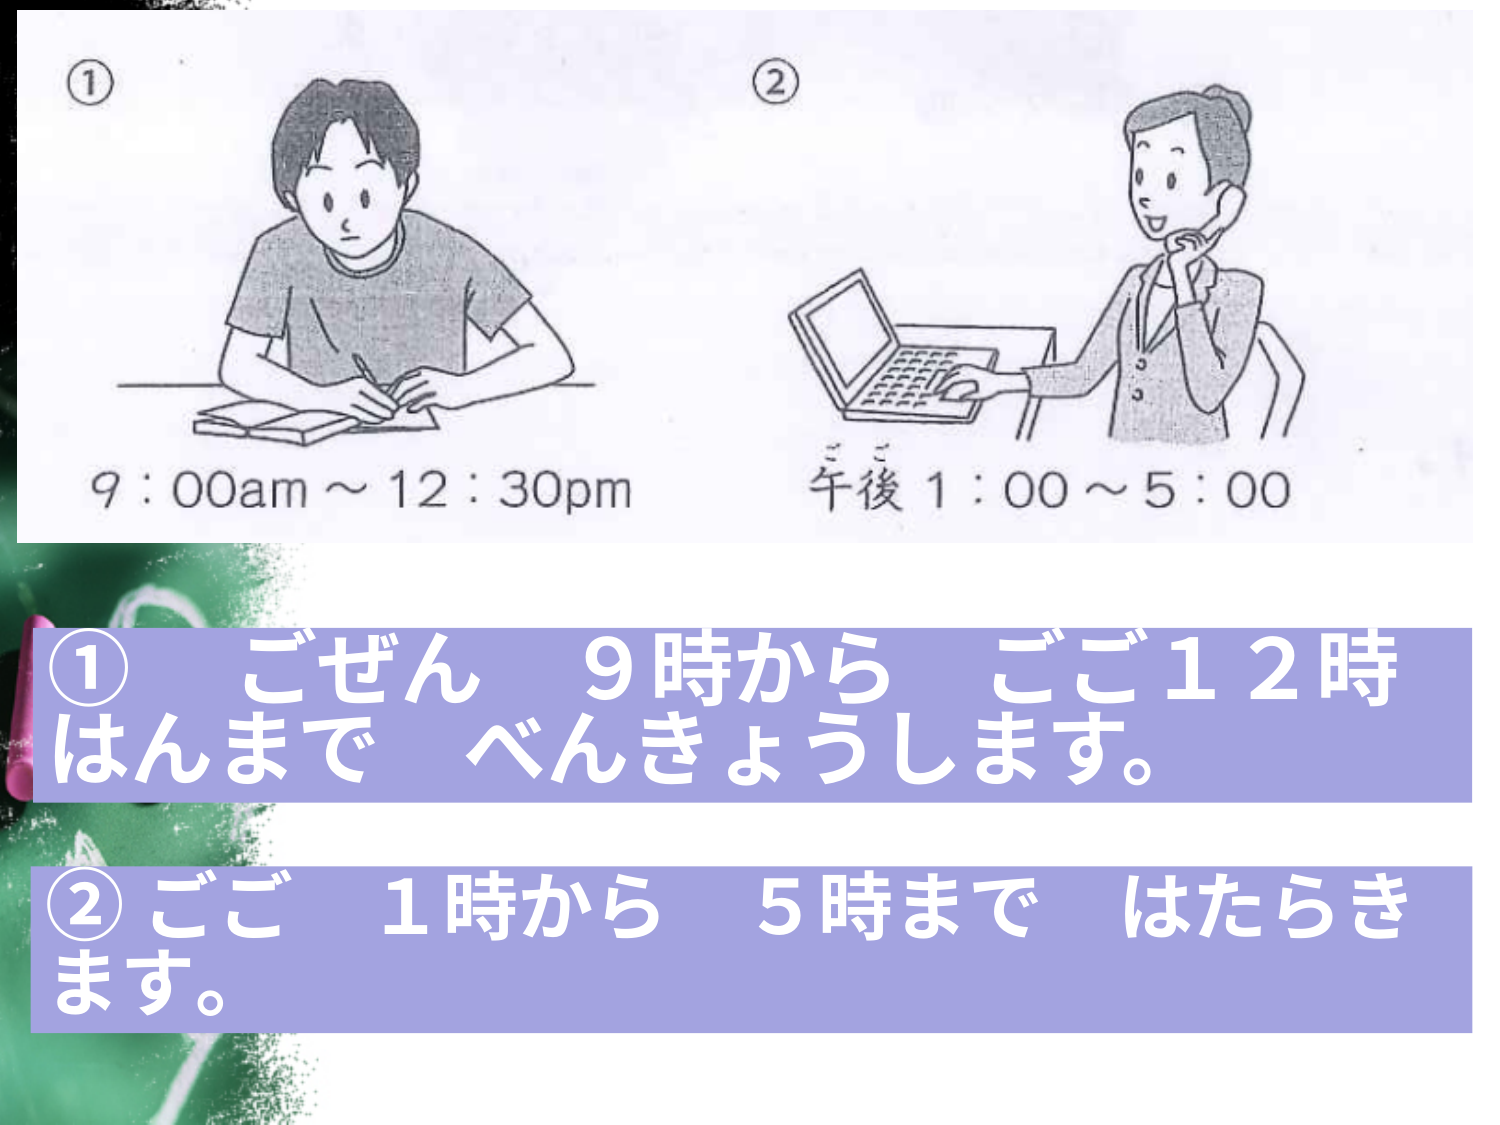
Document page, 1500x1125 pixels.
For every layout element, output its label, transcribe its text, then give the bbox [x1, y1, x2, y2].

picture [0, 0, 1500, 1125]
text_box ②ごご １時から ５時まで はたらきます。 [30, 866, 1473, 1034]
text_box ① ごぜん ９時から ごご１２時はんまで べんきょうします。 [33, 627, 1473, 803]
